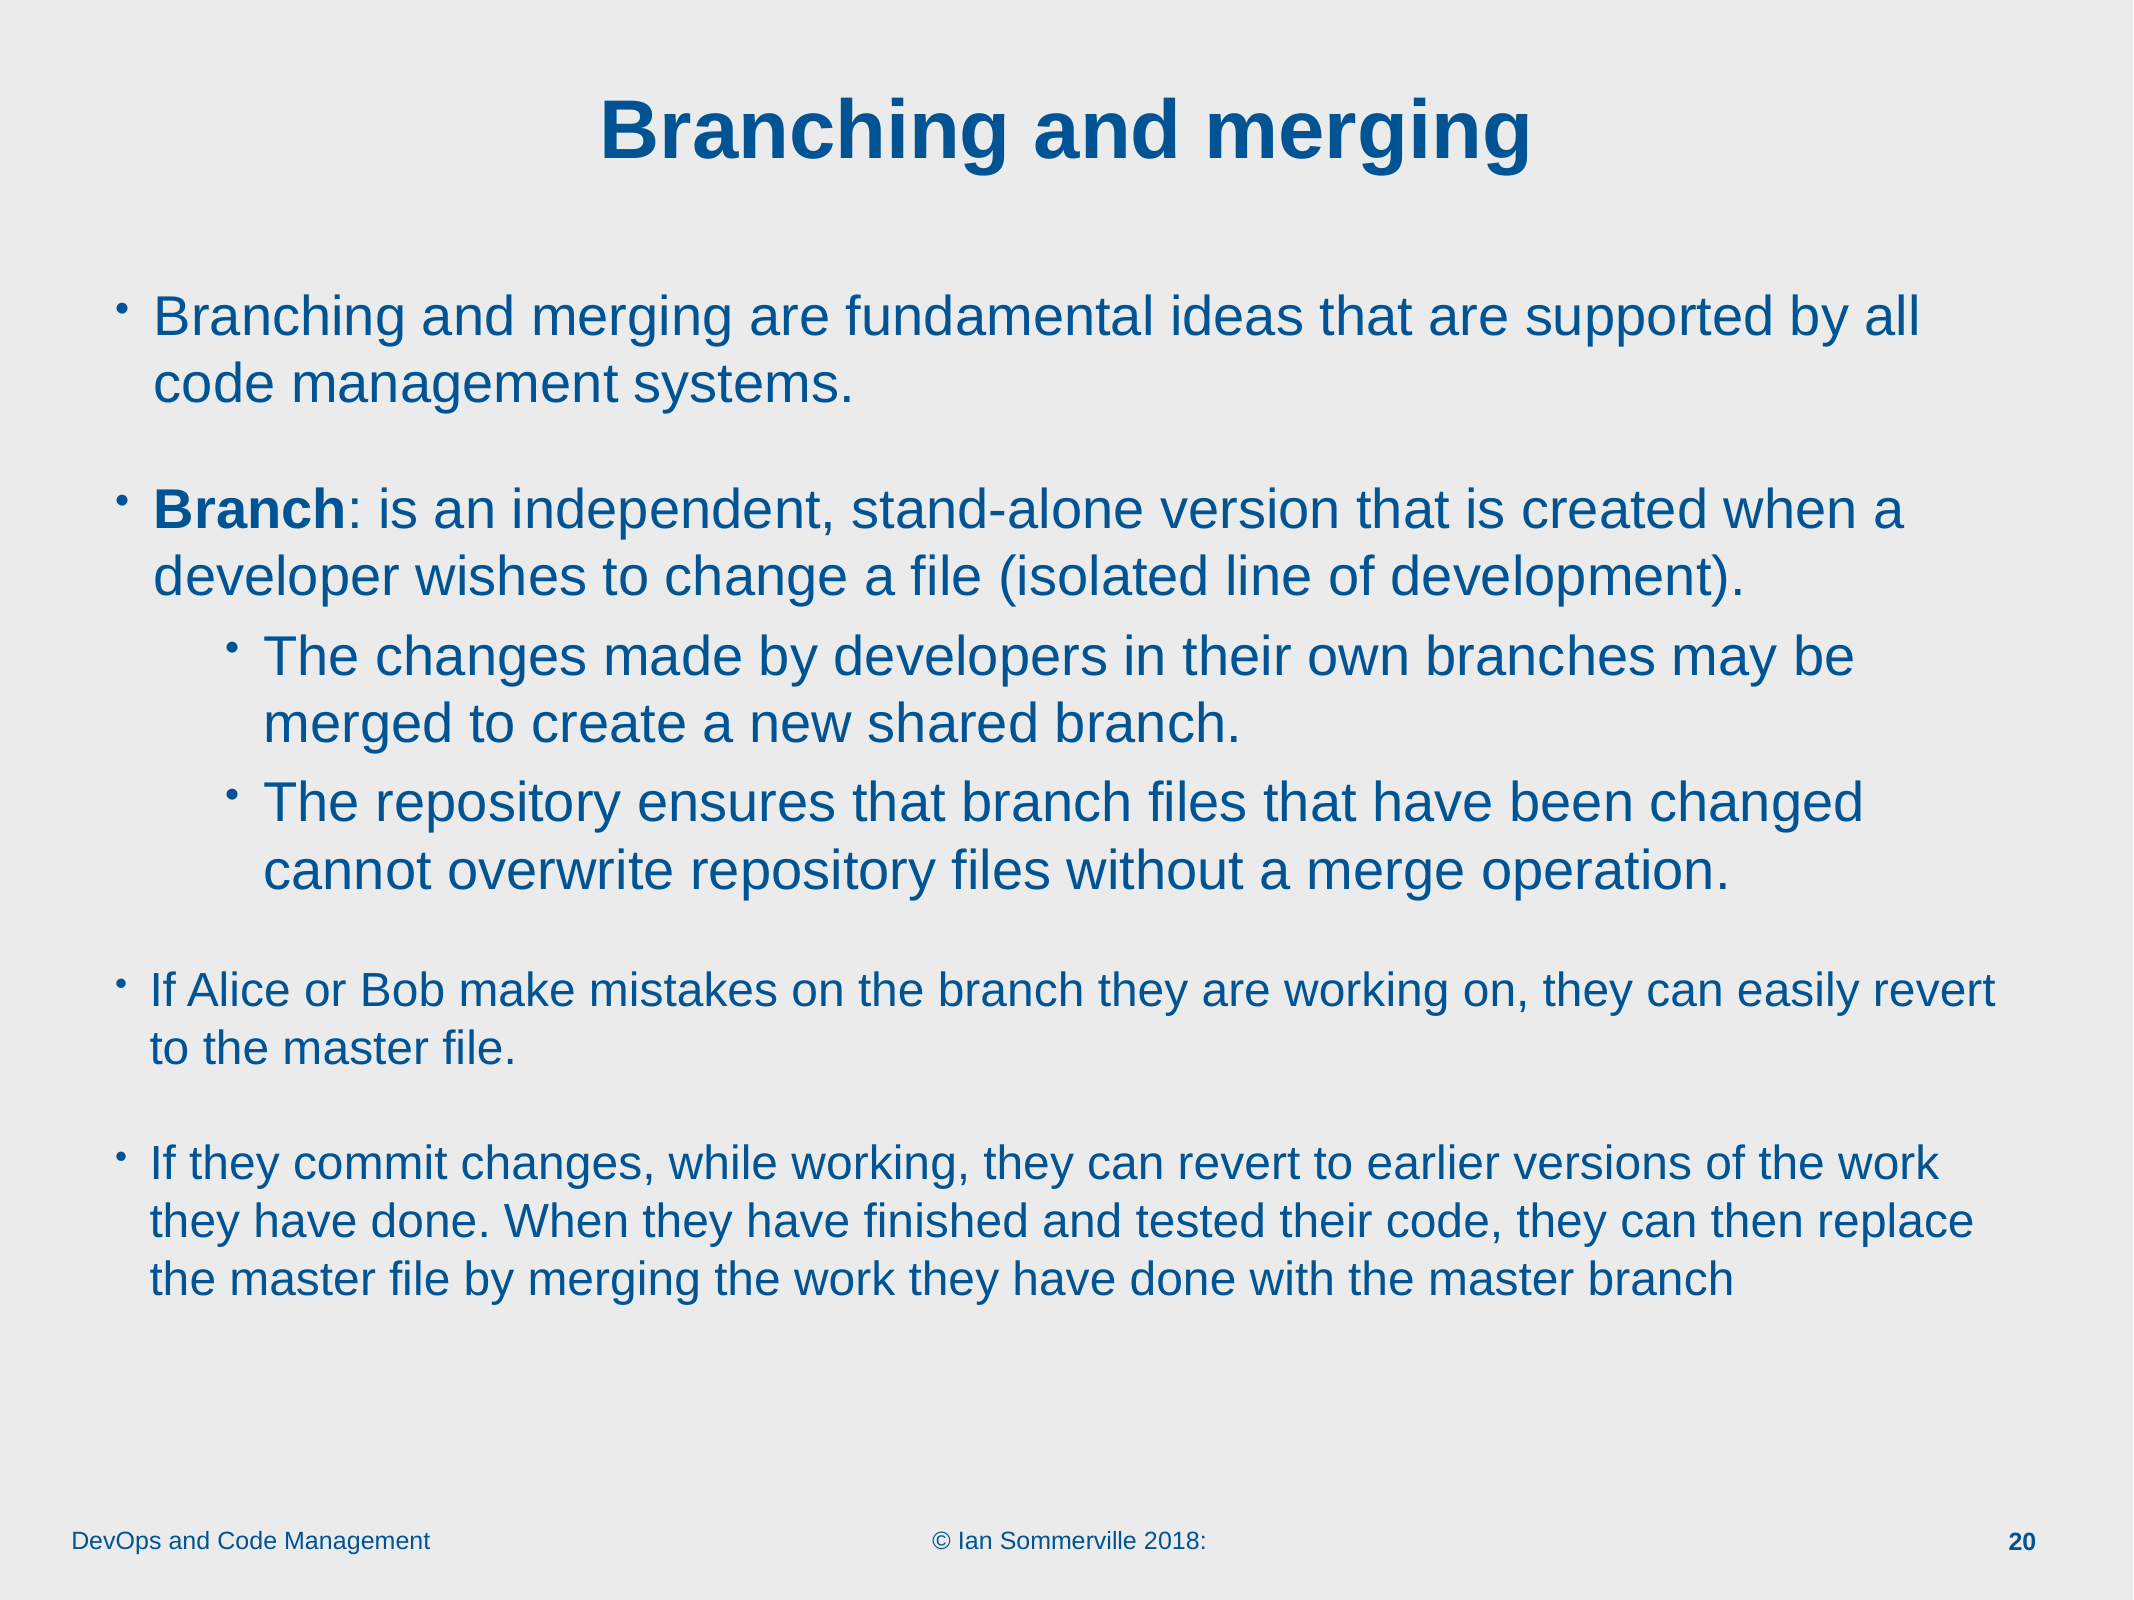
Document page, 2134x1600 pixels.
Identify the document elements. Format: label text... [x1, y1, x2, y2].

title Branching and merging [80, 66, 2053, 248]
slide_number 20 [1997, 1516, 2046, 1563]
list Branching and merging are fundamental ideas that are supported by all code management systems. Branch: is an independent, stand-alone version that is created when a developer wishes to change a file (isolated line of development). The changes made by developers in their own branches may be merged to create a new shared branch. The repository ensures that branch files that have been changed cannot overwrite repository files without a merge operation. If Alice or Bob make mistakes on the branch they are working on, they can easily revert to the master file. If they commit changes, while working, they can revert to earlier versions of the work they have done. When they have finished and tested their code, they can then replace the master file by merging the work they have done with the master branch [106, 270, 2053, 1453]
